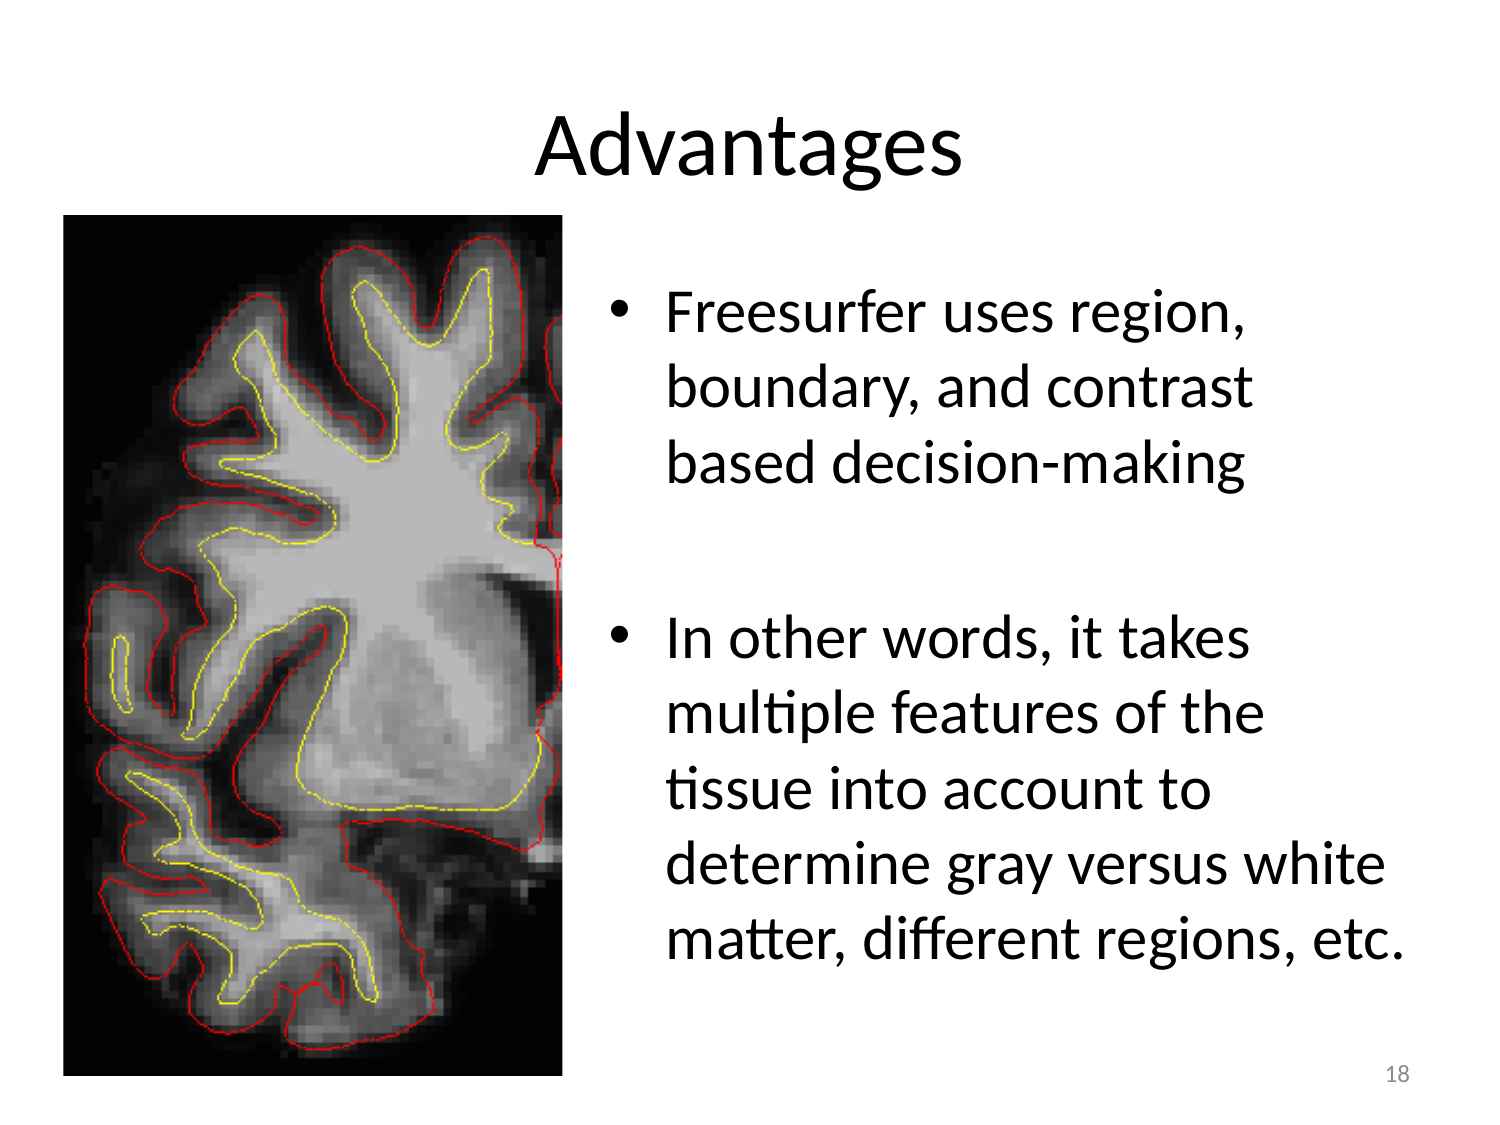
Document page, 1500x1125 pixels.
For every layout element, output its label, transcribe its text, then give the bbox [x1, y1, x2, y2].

list Freesurfer uses region, boundary, and contrast based decision-making In other words, it takes multiple features of the tissue into account to determine gray versus white matter, different regions, etc. [593, 262, 1425, 1005]
picture [63, 214, 563, 1076]
slide_number 18 [1074, 1042, 1425, 1103]
title Advantages [75, 45, 1425, 233]
